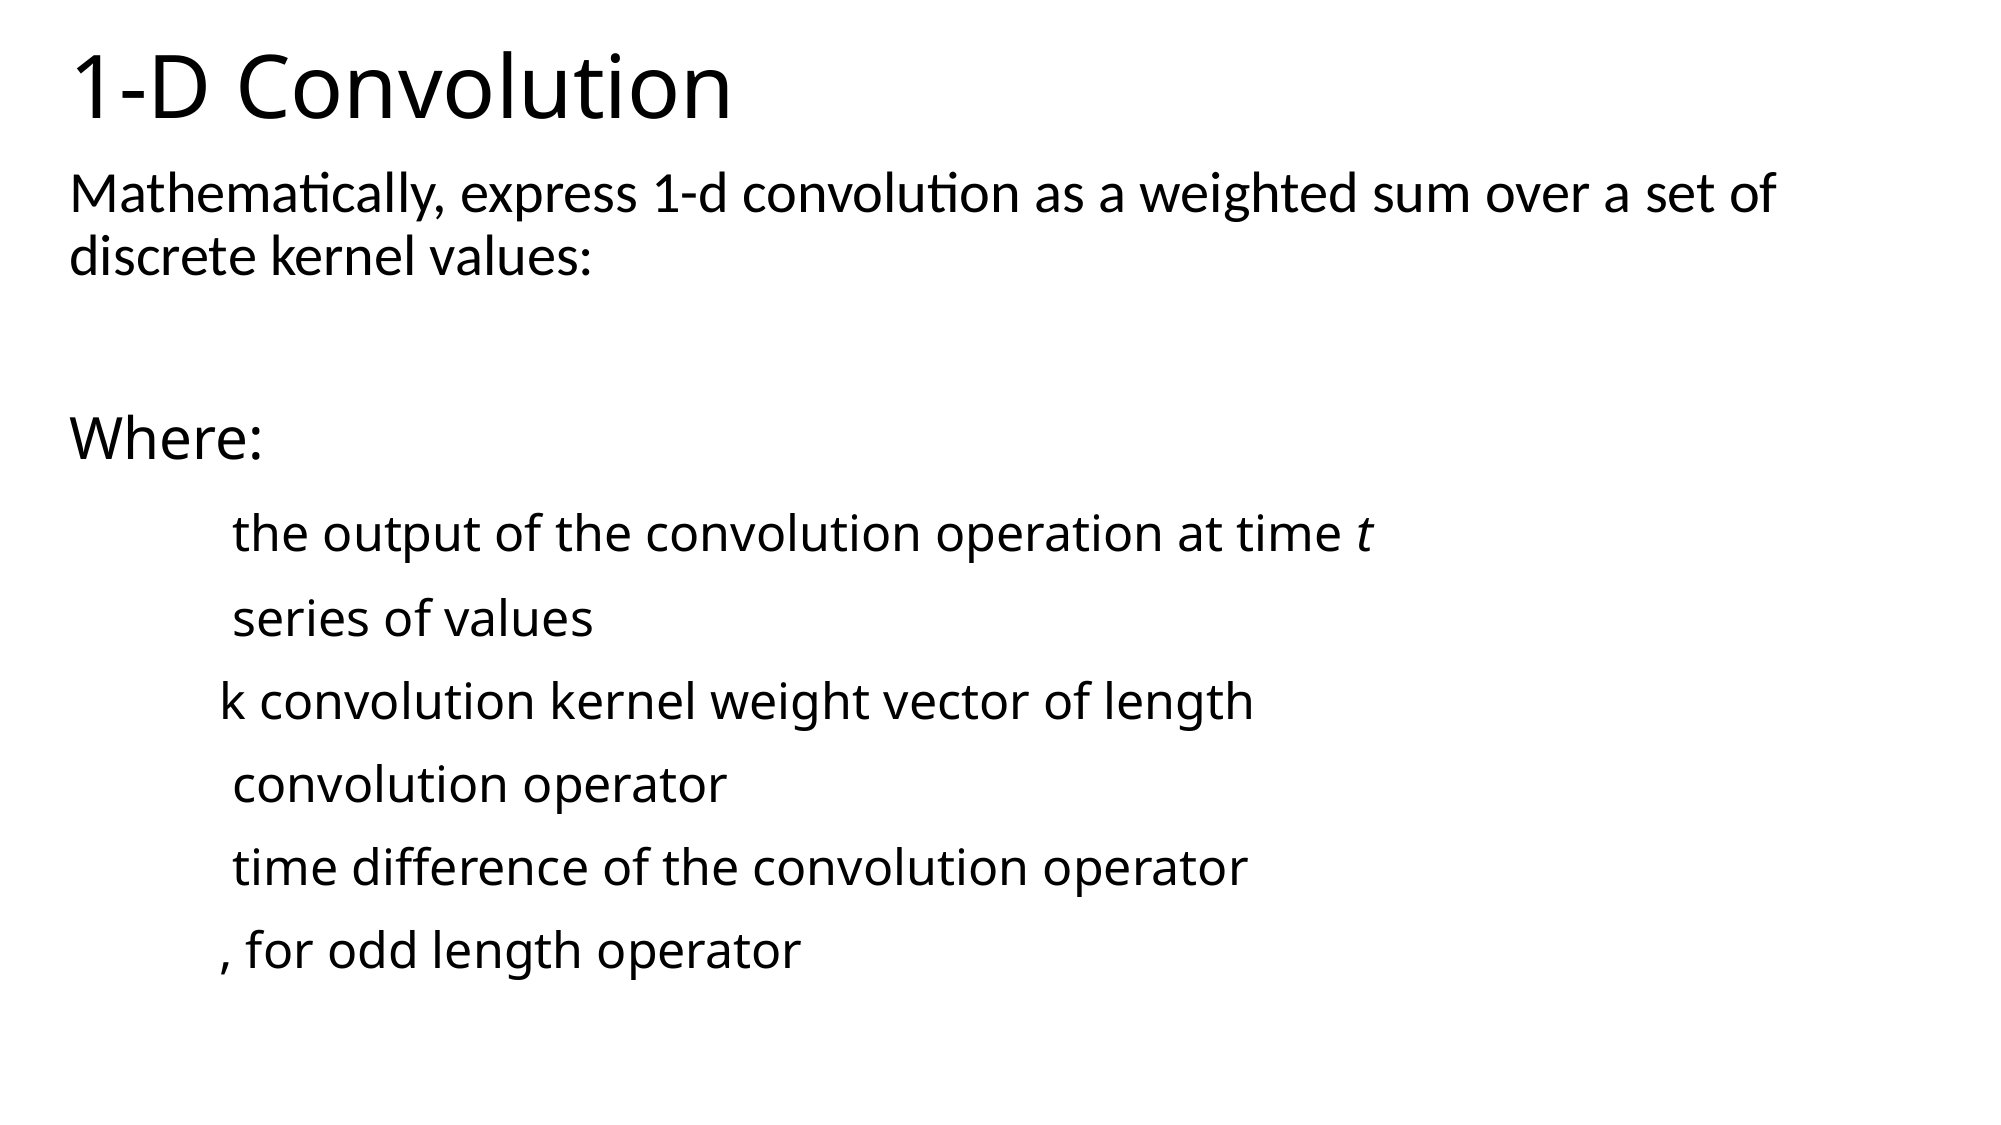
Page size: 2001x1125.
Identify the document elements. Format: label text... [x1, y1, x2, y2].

title 1-D Convolution [54, 34, 1966, 146]
